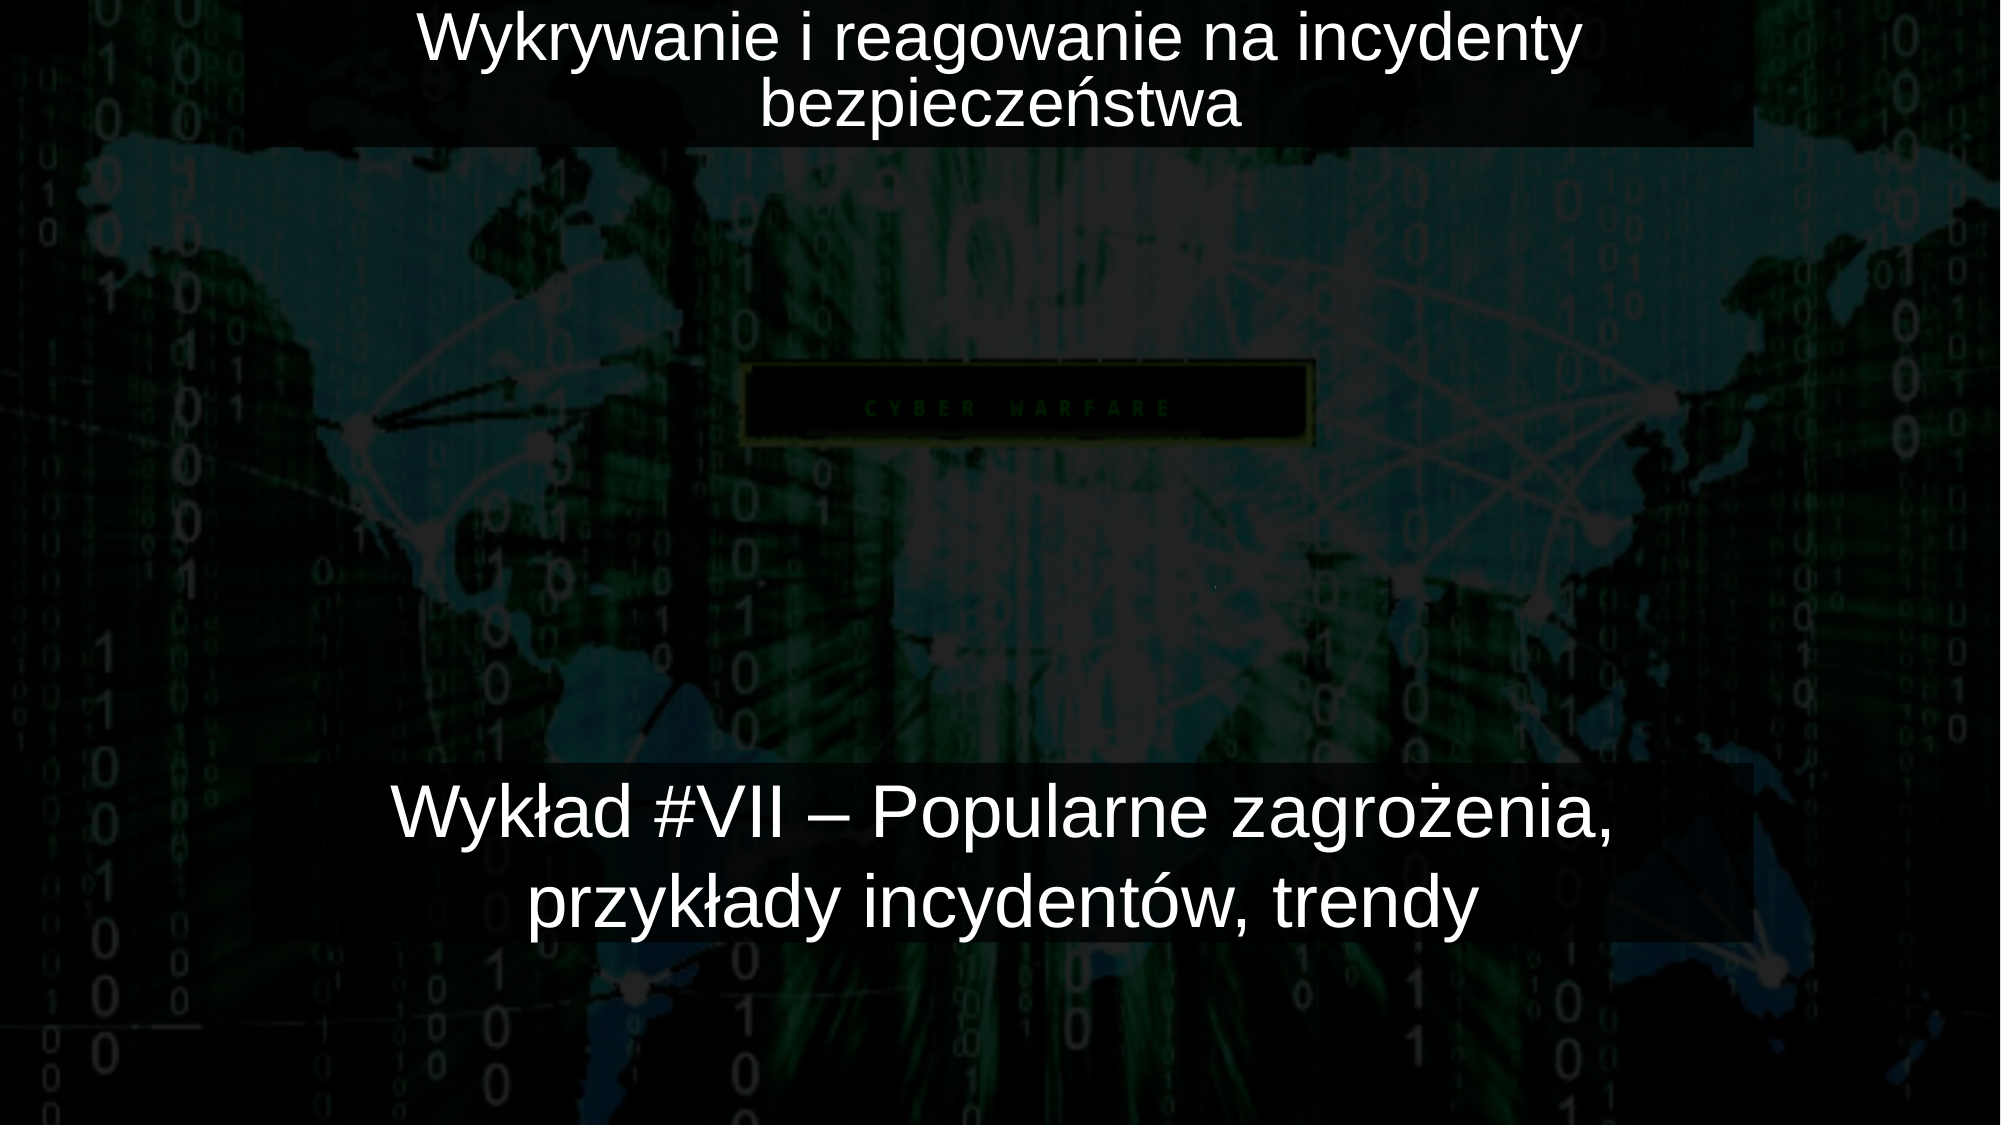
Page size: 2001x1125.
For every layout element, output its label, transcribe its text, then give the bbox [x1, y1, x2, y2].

title Wykrywanie i reagowanie na incydenty bezpieczeństwa [244, 0, 1754, 148]
text_box Wykład #VII – Popularne zagrożenia, przykłady incydentów, trendy [252, 762, 1754, 943]
text_box ' [1213, 584, 1218, 595]
picture [0, 0, 2001, 1125]
